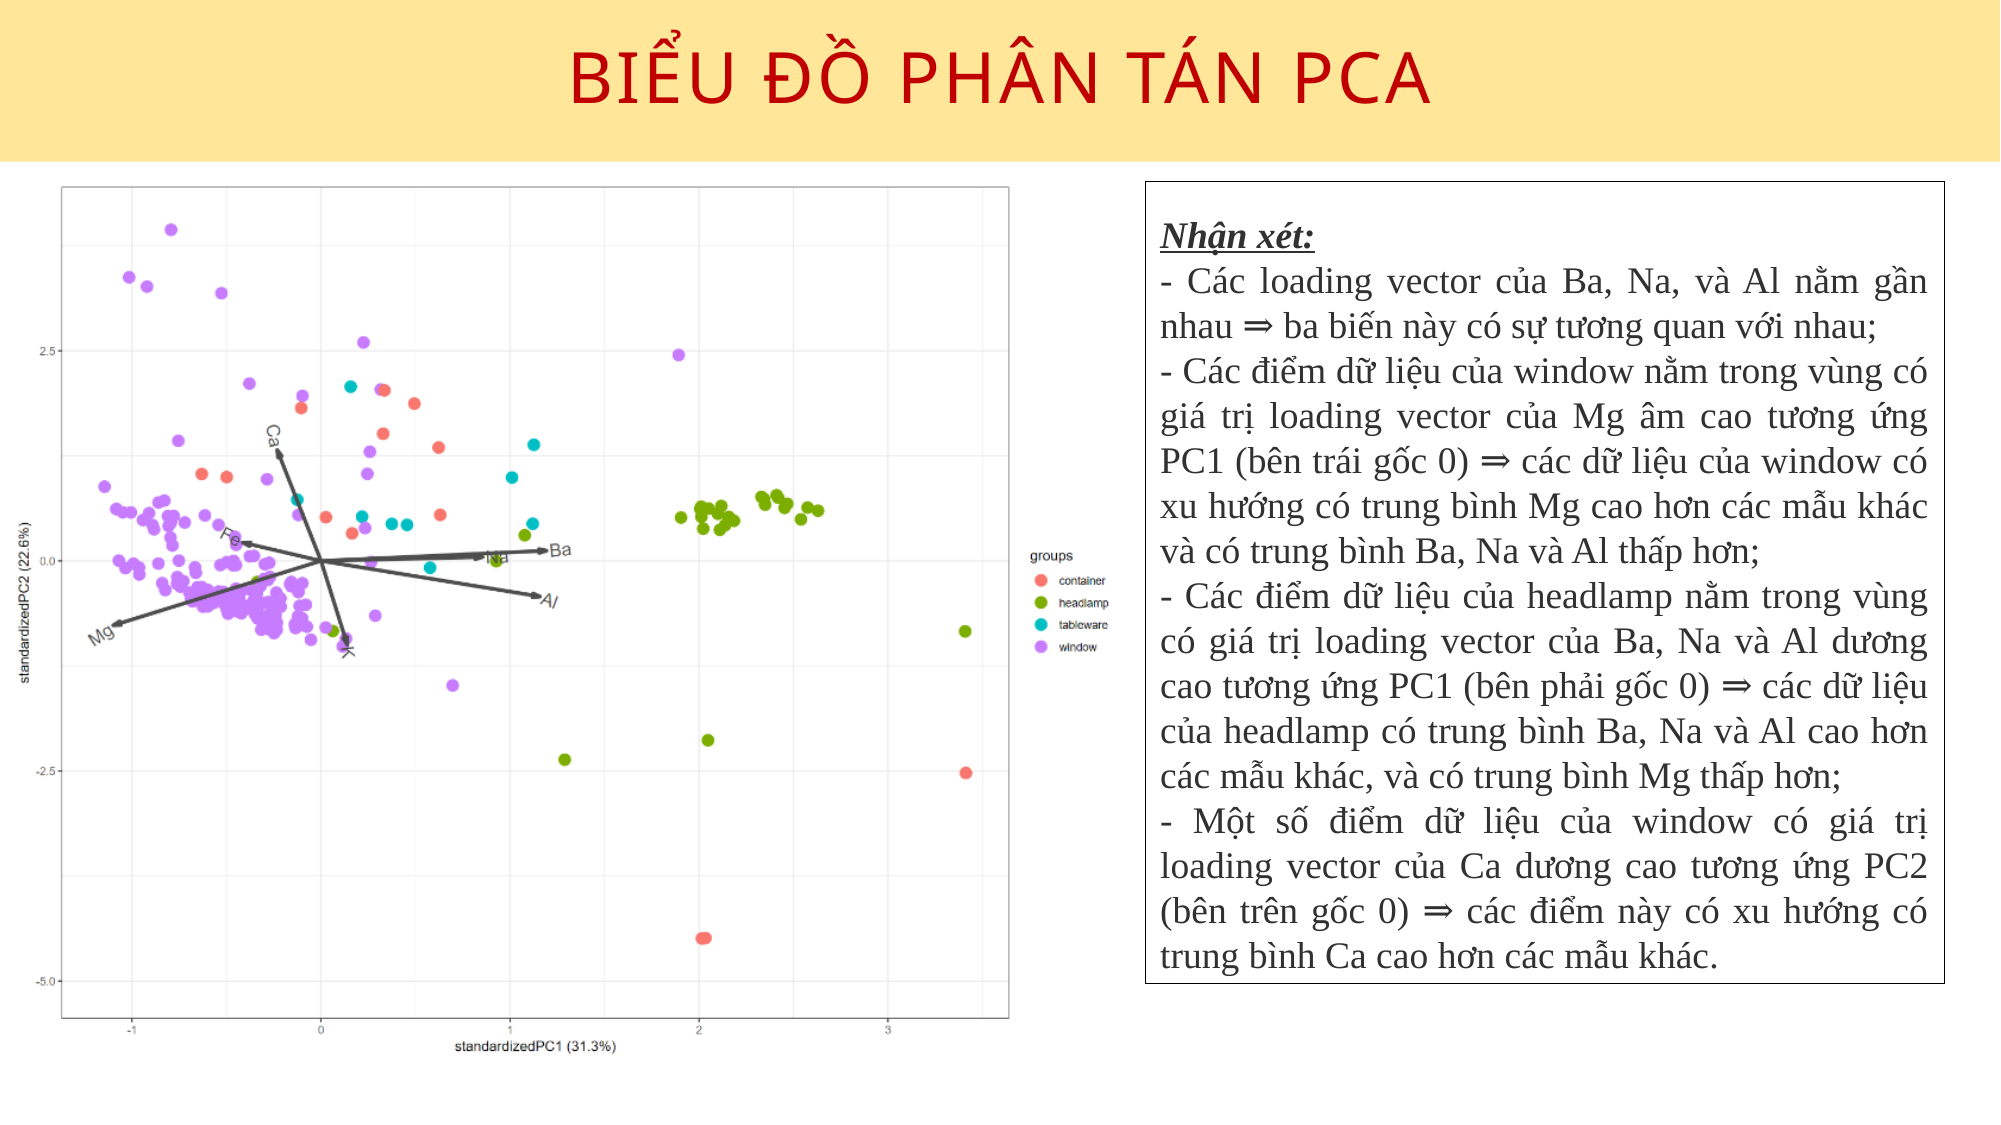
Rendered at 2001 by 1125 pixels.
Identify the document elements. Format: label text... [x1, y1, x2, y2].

text_box Nhận xét: - Các loading vector của Ba, Na, và Al nằm gần nhau ⇒ ba biến này có sự tương quan với nhau; - Các điểm dữ liệu của window nằm trong vùng có giá trị loading vector của Mg âm cao tương ứng PC1 (bên trái gốc 0) ⇒ các dữ liệu của window có xu hướng có trung bình Mg cao hơn các mẫu khác và có trung bình Ba, Na và Al thấp hơn; - Các điểm dữ liệu của headlamp nằm trong vùng có giá trị loading vector của Ba, Na và Al dương cao tương ứng PC1 (bên phải gốc 0) ⇒ các dữ liệu của headlamp có trung bình Ba, Na và Al cao hơn các mẫu khác, và có trung bình Mg thấp hơn; - Một số điểm dữ liệu của window có giá trị loading vector của Ca dương cao tương ứng PC2 (bên trên gốc 0) ⇒ các điểm này có xu hướng có trung bình Ca cao hơn các mẫu khác. [1145, 181, 1945, 984]
title BIỂU ĐỒ PHÂN TÁN PCA [0, 0, 2000, 162]
picture [11, 177, 1125, 1063]
